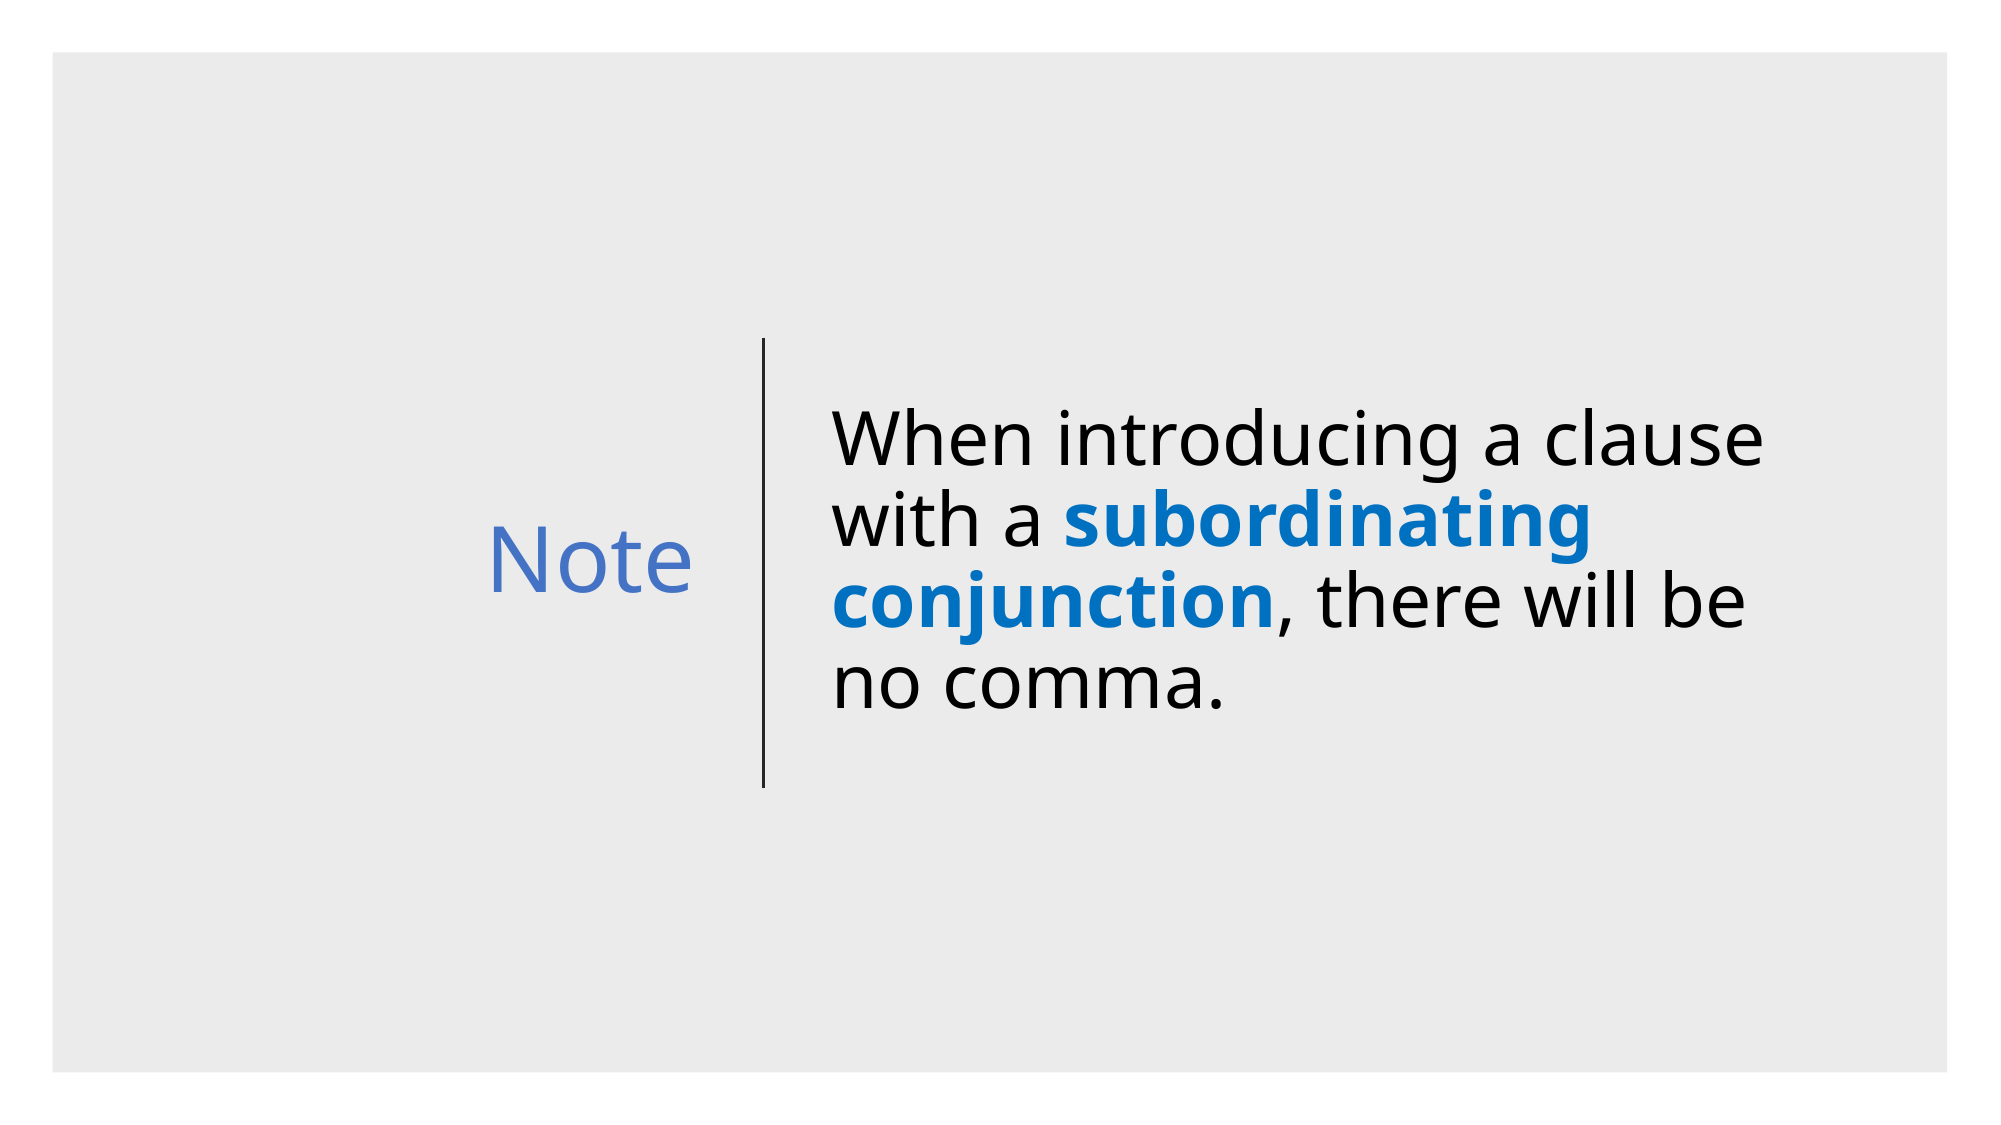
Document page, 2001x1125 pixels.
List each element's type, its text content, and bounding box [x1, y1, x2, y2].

text_box [52, 51, 1948, 1073]
list When introducing a clause with a subordinating conjunction, there will be no comma. [816, 158, 1863, 967]
title Note [137, 158, 711, 967]
